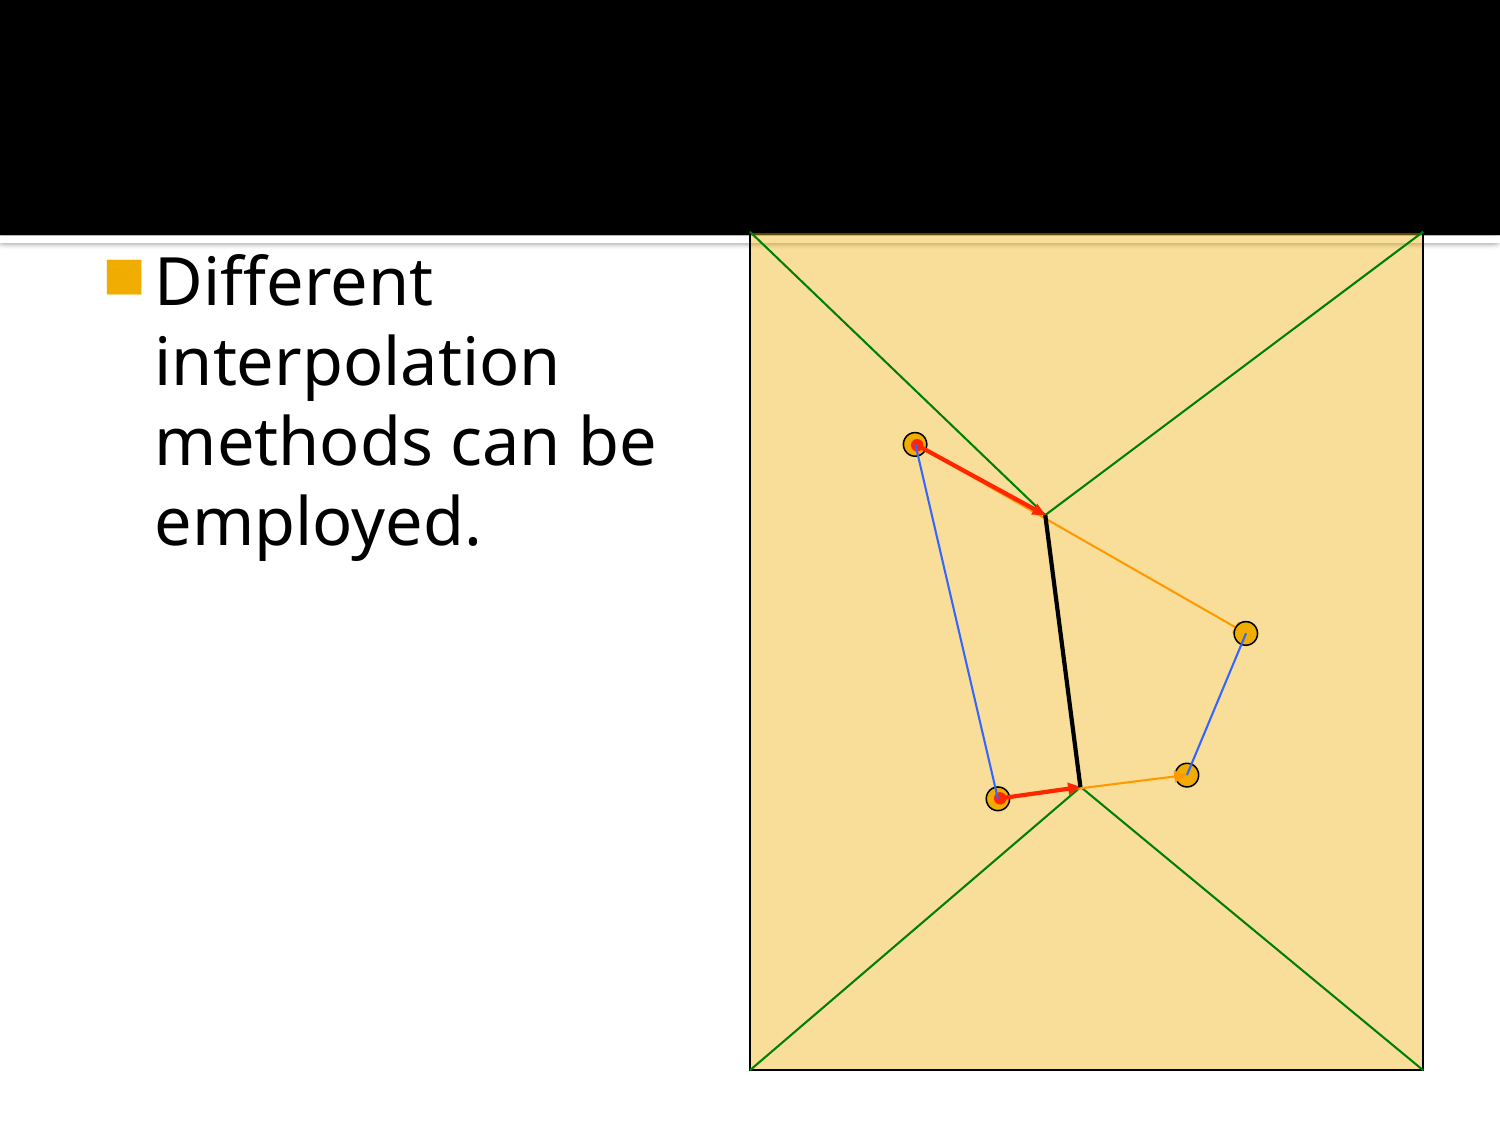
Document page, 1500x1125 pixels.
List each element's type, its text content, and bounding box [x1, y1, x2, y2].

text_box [749, 231, 1424, 1071]
list Different interpolation methods can be employed. [74, 231, 747, 1006]
